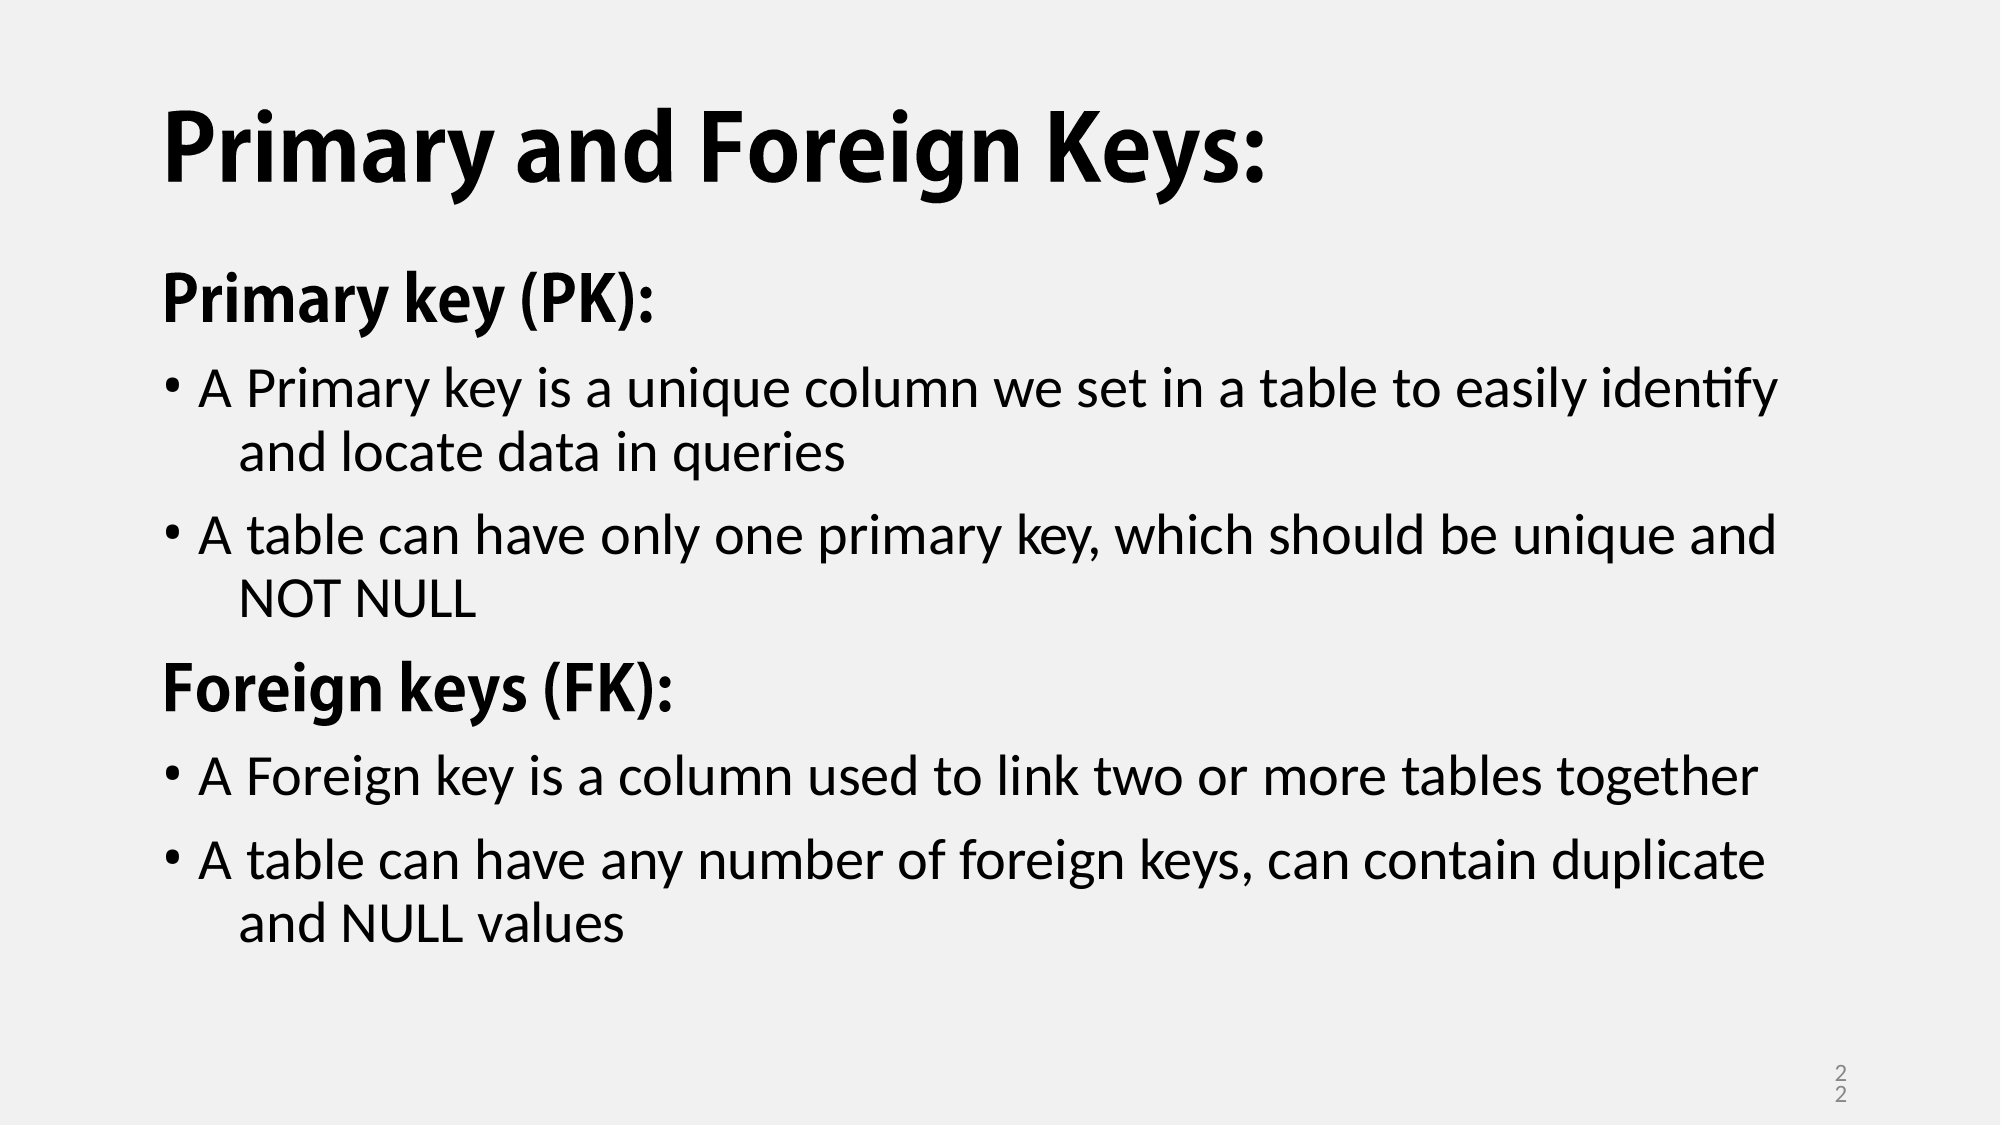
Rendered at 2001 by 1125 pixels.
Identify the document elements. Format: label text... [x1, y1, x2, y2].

picture [161, 649, 701, 729]
picture [161, 92, 1310, 209]
text_box A Primary key is a unique column we set in a table to easily identify and locate data in queries A table can have only one primary key, which should be unique and NOT NULL A Foreign key is a column used to link two or more tables together A table can have any number of foreign keys, can contain duplicate and NULL values [159, 346, 1791, 955]
picture [161, 260, 695, 340]
slide_number 22 [1802, 1060, 1856, 1090]
